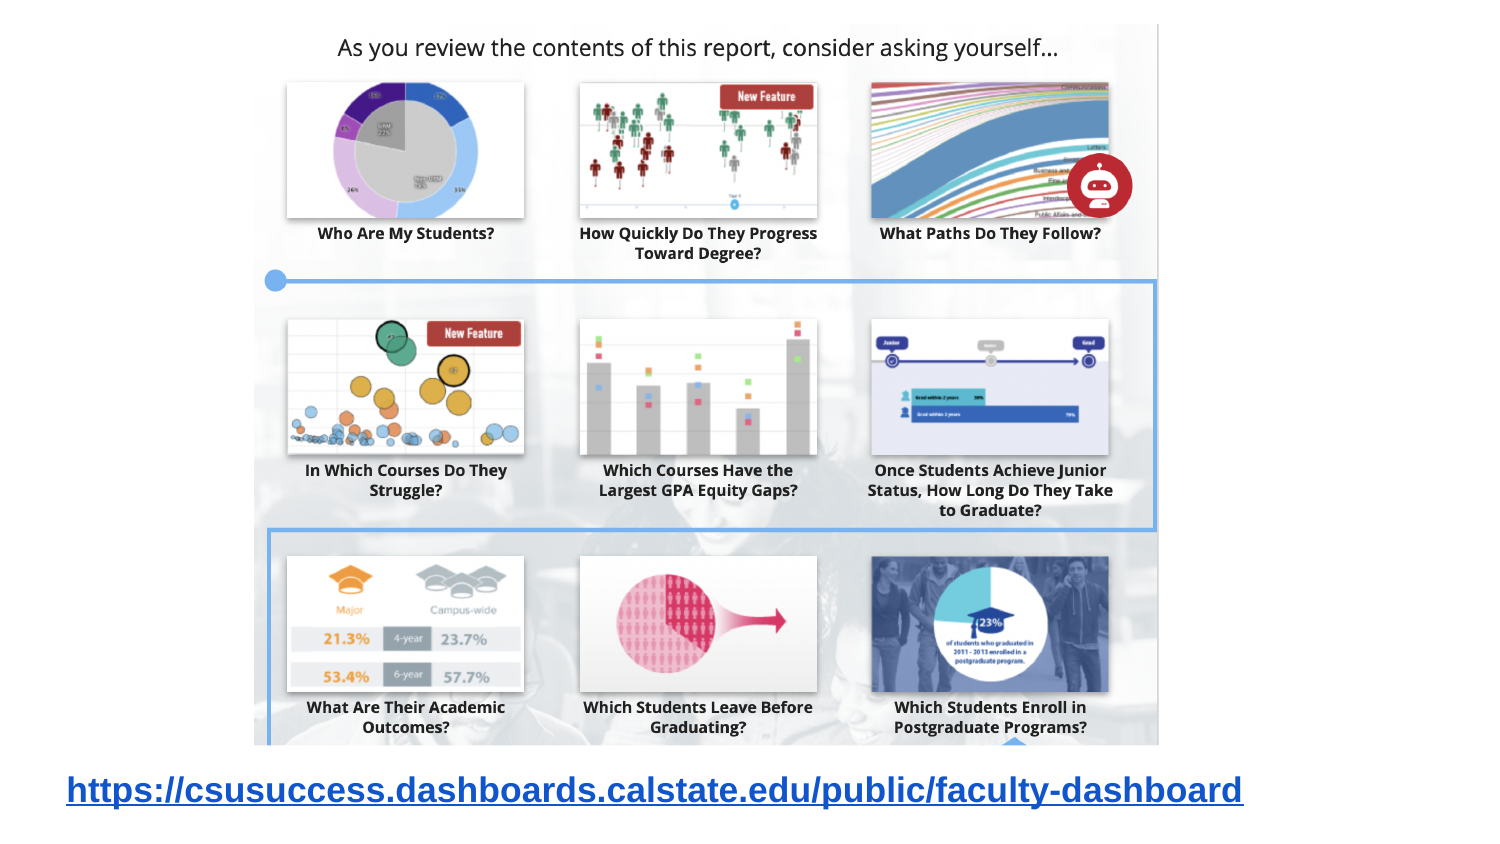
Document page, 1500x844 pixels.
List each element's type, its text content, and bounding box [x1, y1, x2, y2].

text_box https://csusuccess.dashboards.calstate.edu/public/faculty-dashboard [1161, 745, 1479, 825]
picture [254, 24, 1159, 819]
text_box https://csusuccess.dashboards.calstate.edu/public/faculty-dashboard [51, 745, 251, 825]
